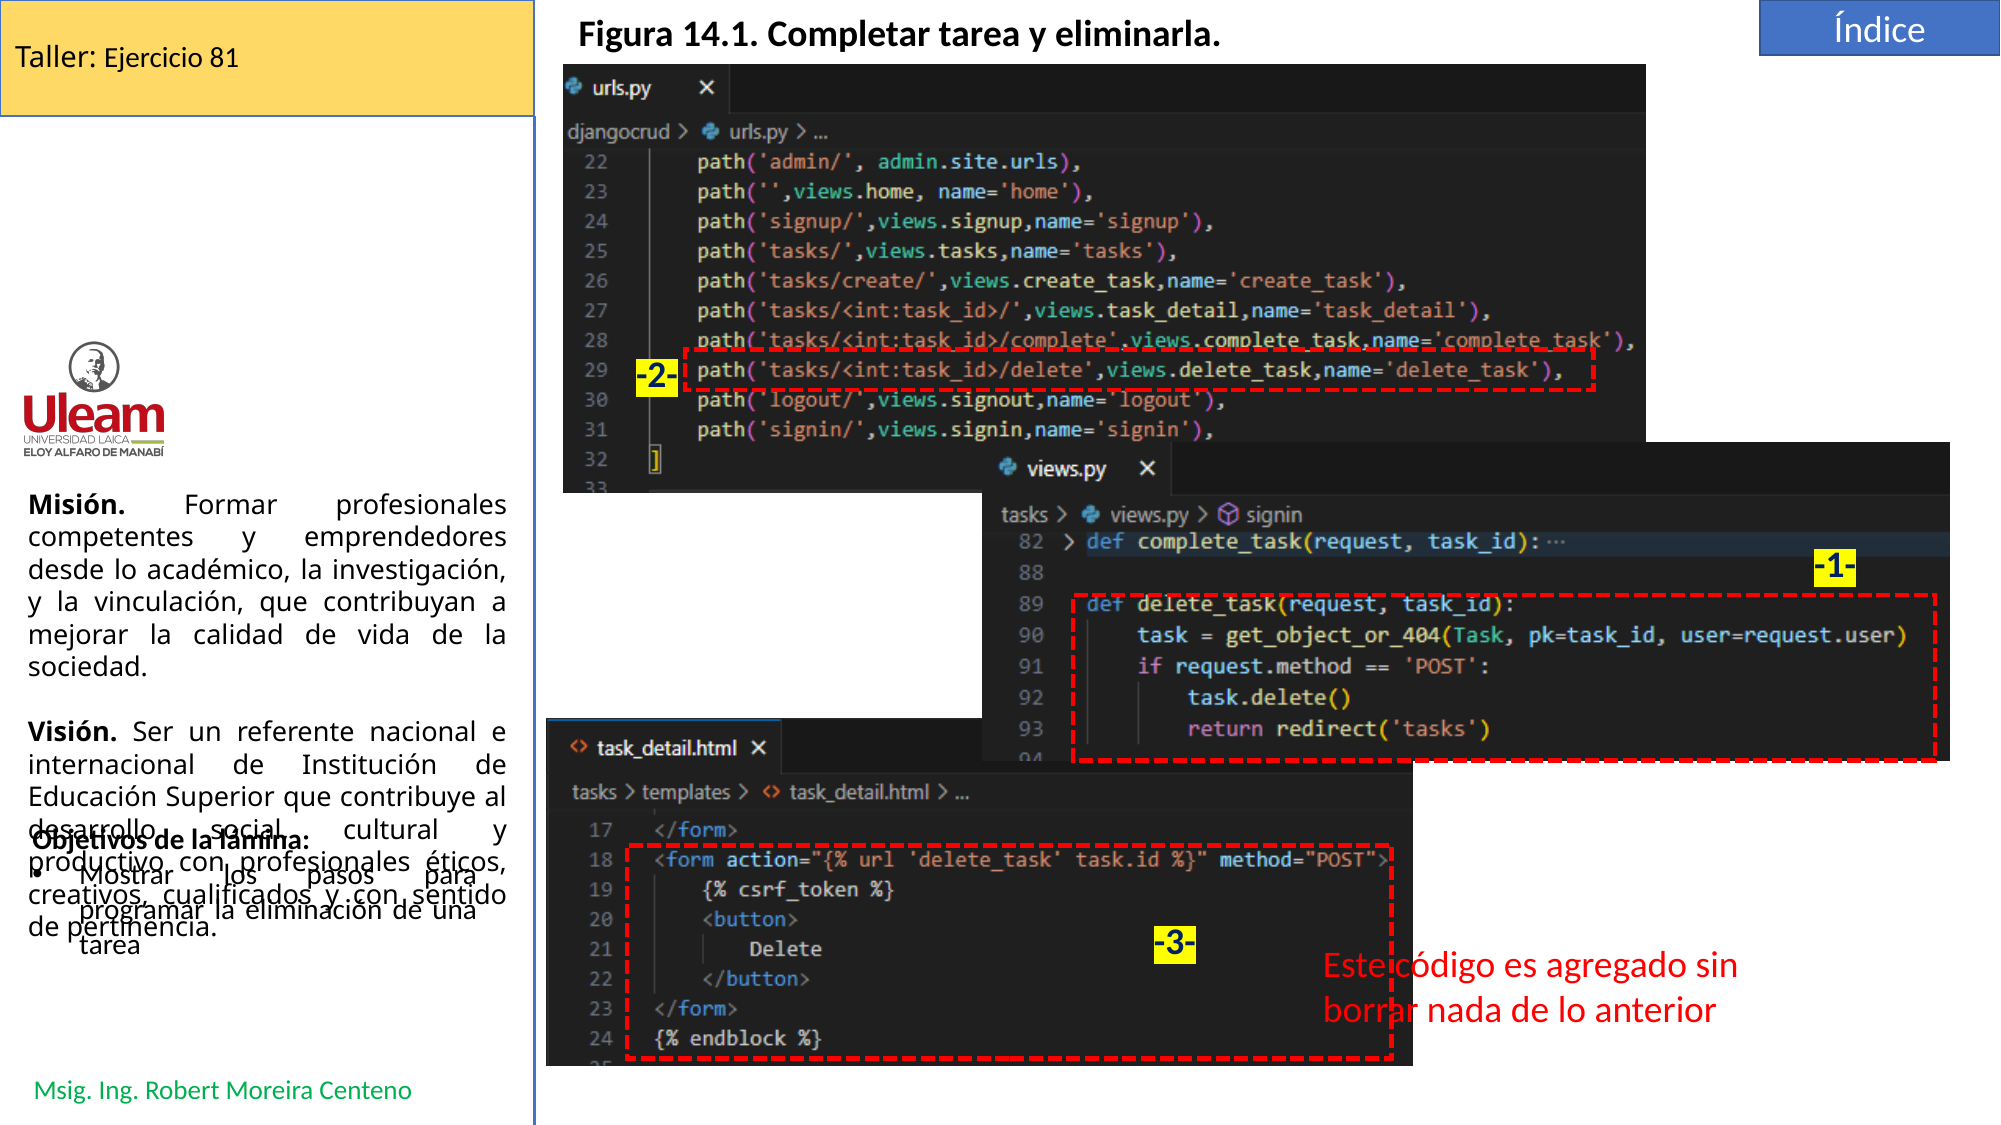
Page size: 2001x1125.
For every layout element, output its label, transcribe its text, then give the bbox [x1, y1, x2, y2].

text_box Figura 14.1. Completar tarea y eliminarla. [563, 1, 1760, 62]
text_box Msig. Ing. Robert Moreira Centeno [18, 1064, 428, 1112]
picture [12, 329, 176, 470]
text_box Este código es agregado sin borrar nada de lo anterior [1413, 933, 1800, 1038]
text_box Objetivos de la lámina: Mostrar los pasos para programar la eliminación de una tarea [17, 950, 492, 968]
picture [546, 64, 1950, 1066]
title Taller: Ejercicio 81 [0, 0, 535, 117]
text_box Índice [1759, 0, 2000, 56]
text_box Misión. Formar profesionales competentes y emprendedores desde lo académico, la investigación, y la vinculación, que contribuyan a mejorar la calidad de vida de la sociedad. Visión. Ser un referente nacional e internacional de Institución de Educación Superior que contribuye al desarrollo social, cultural y productivo con profesionales éticos, creativos, cualificados y con sentido de pertinencia. [13, 479, 522, 950]
